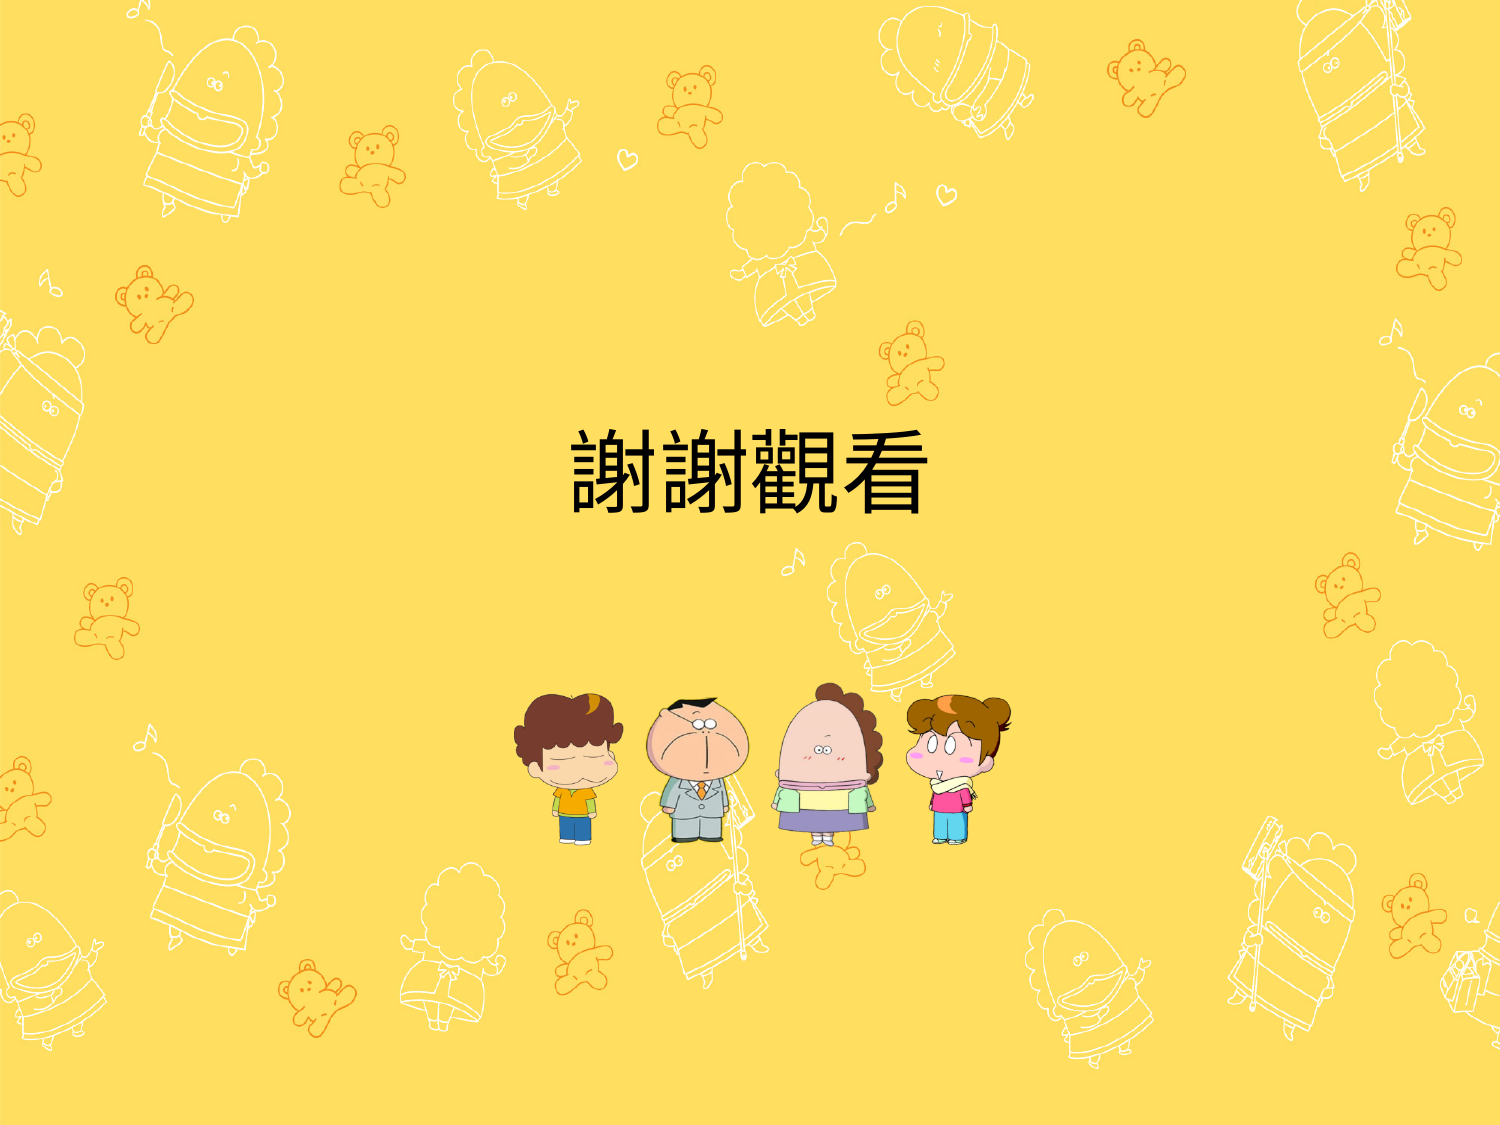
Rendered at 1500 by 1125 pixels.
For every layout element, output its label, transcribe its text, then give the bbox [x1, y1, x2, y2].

title 謝謝觀看 [112, 349, 1388, 591]
picture [469, 636, 1045, 884]
